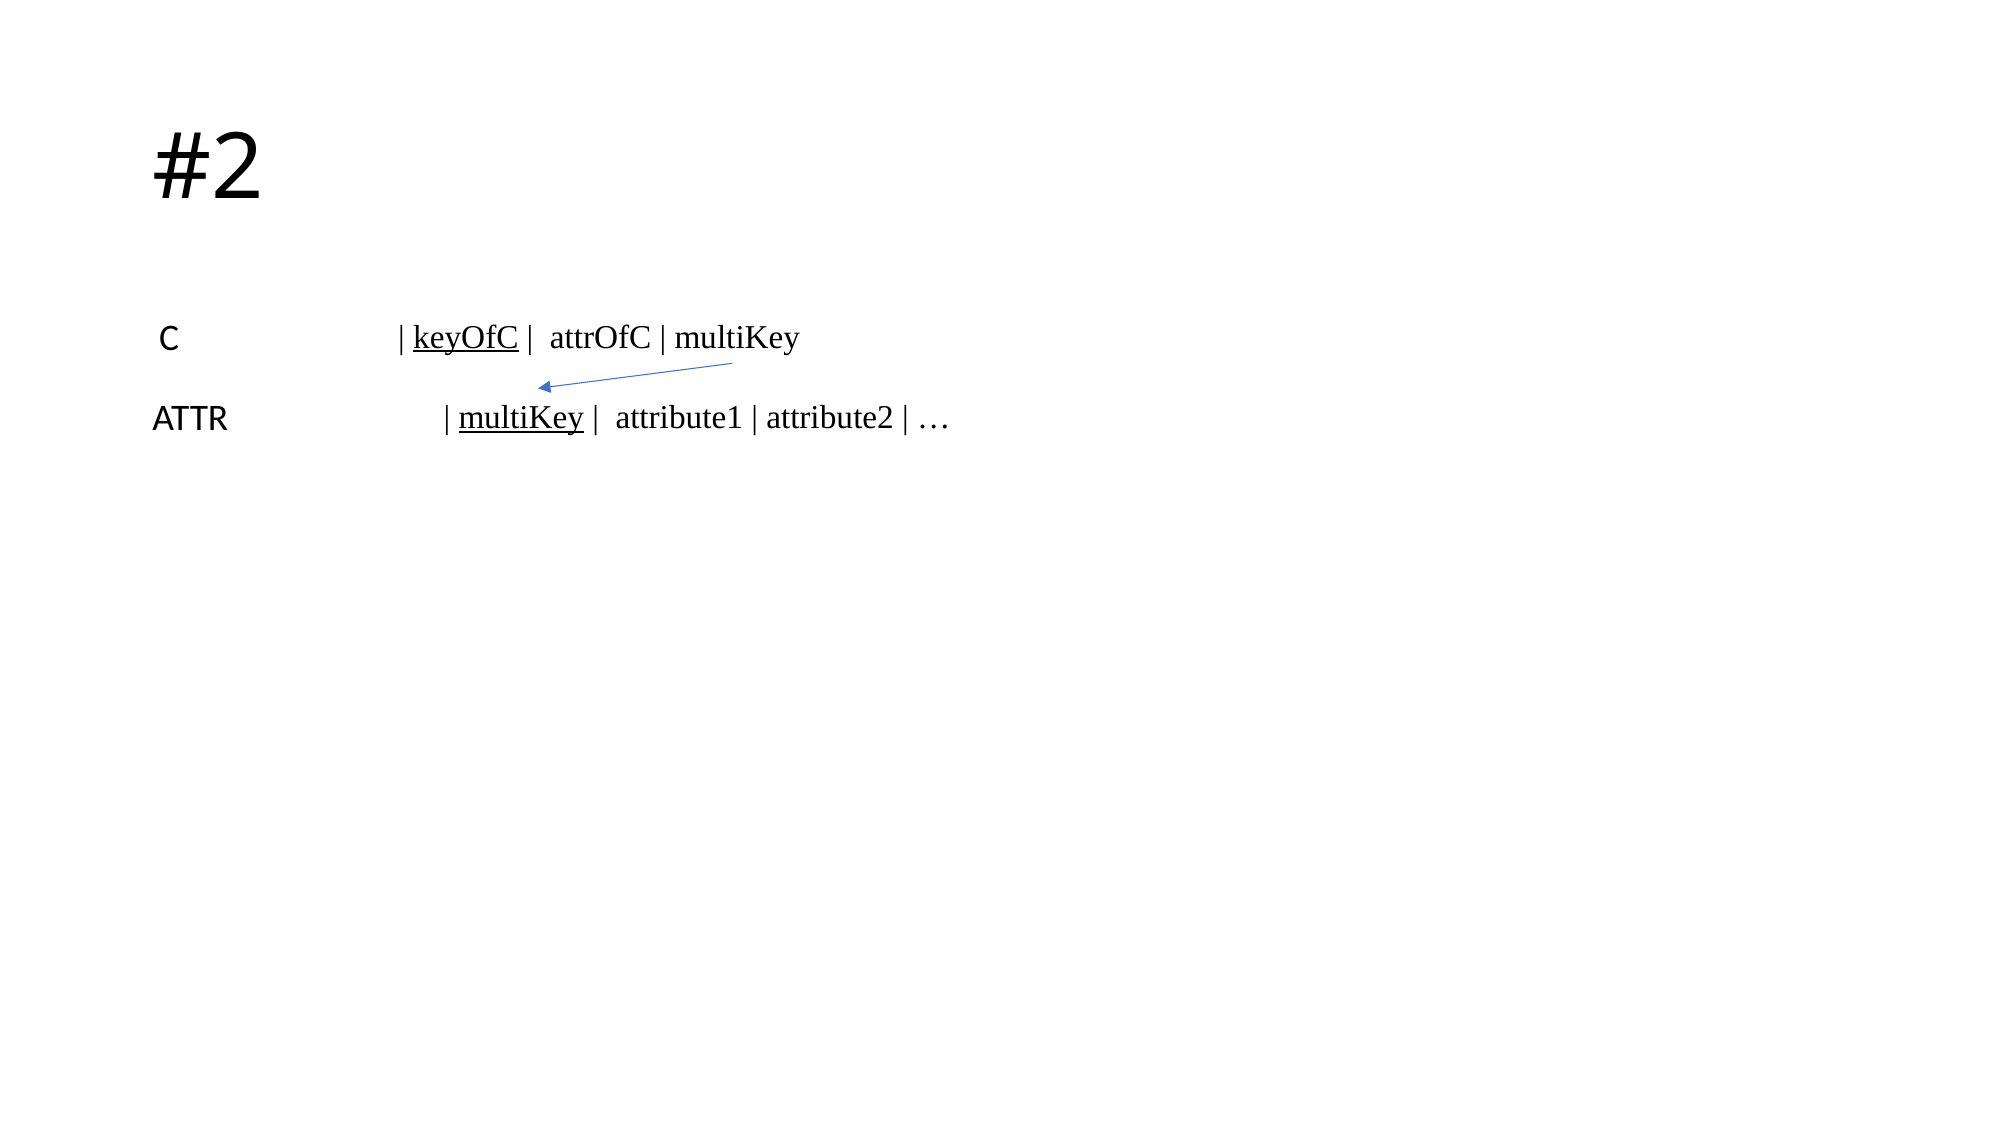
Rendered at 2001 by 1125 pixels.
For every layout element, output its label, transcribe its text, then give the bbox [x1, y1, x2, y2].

text_box | multiKey | attribute1 | attribute2 | … [428, 388, 966, 443]
text_box ATTR [137, 385, 538, 446]
text_box | keyOfC | attrOfC | multiKey [383, 307, 816, 363]
text_box C [144, 305, 354, 366]
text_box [537, 363, 733, 389]
title #2 [137, 59, 1863, 278]
